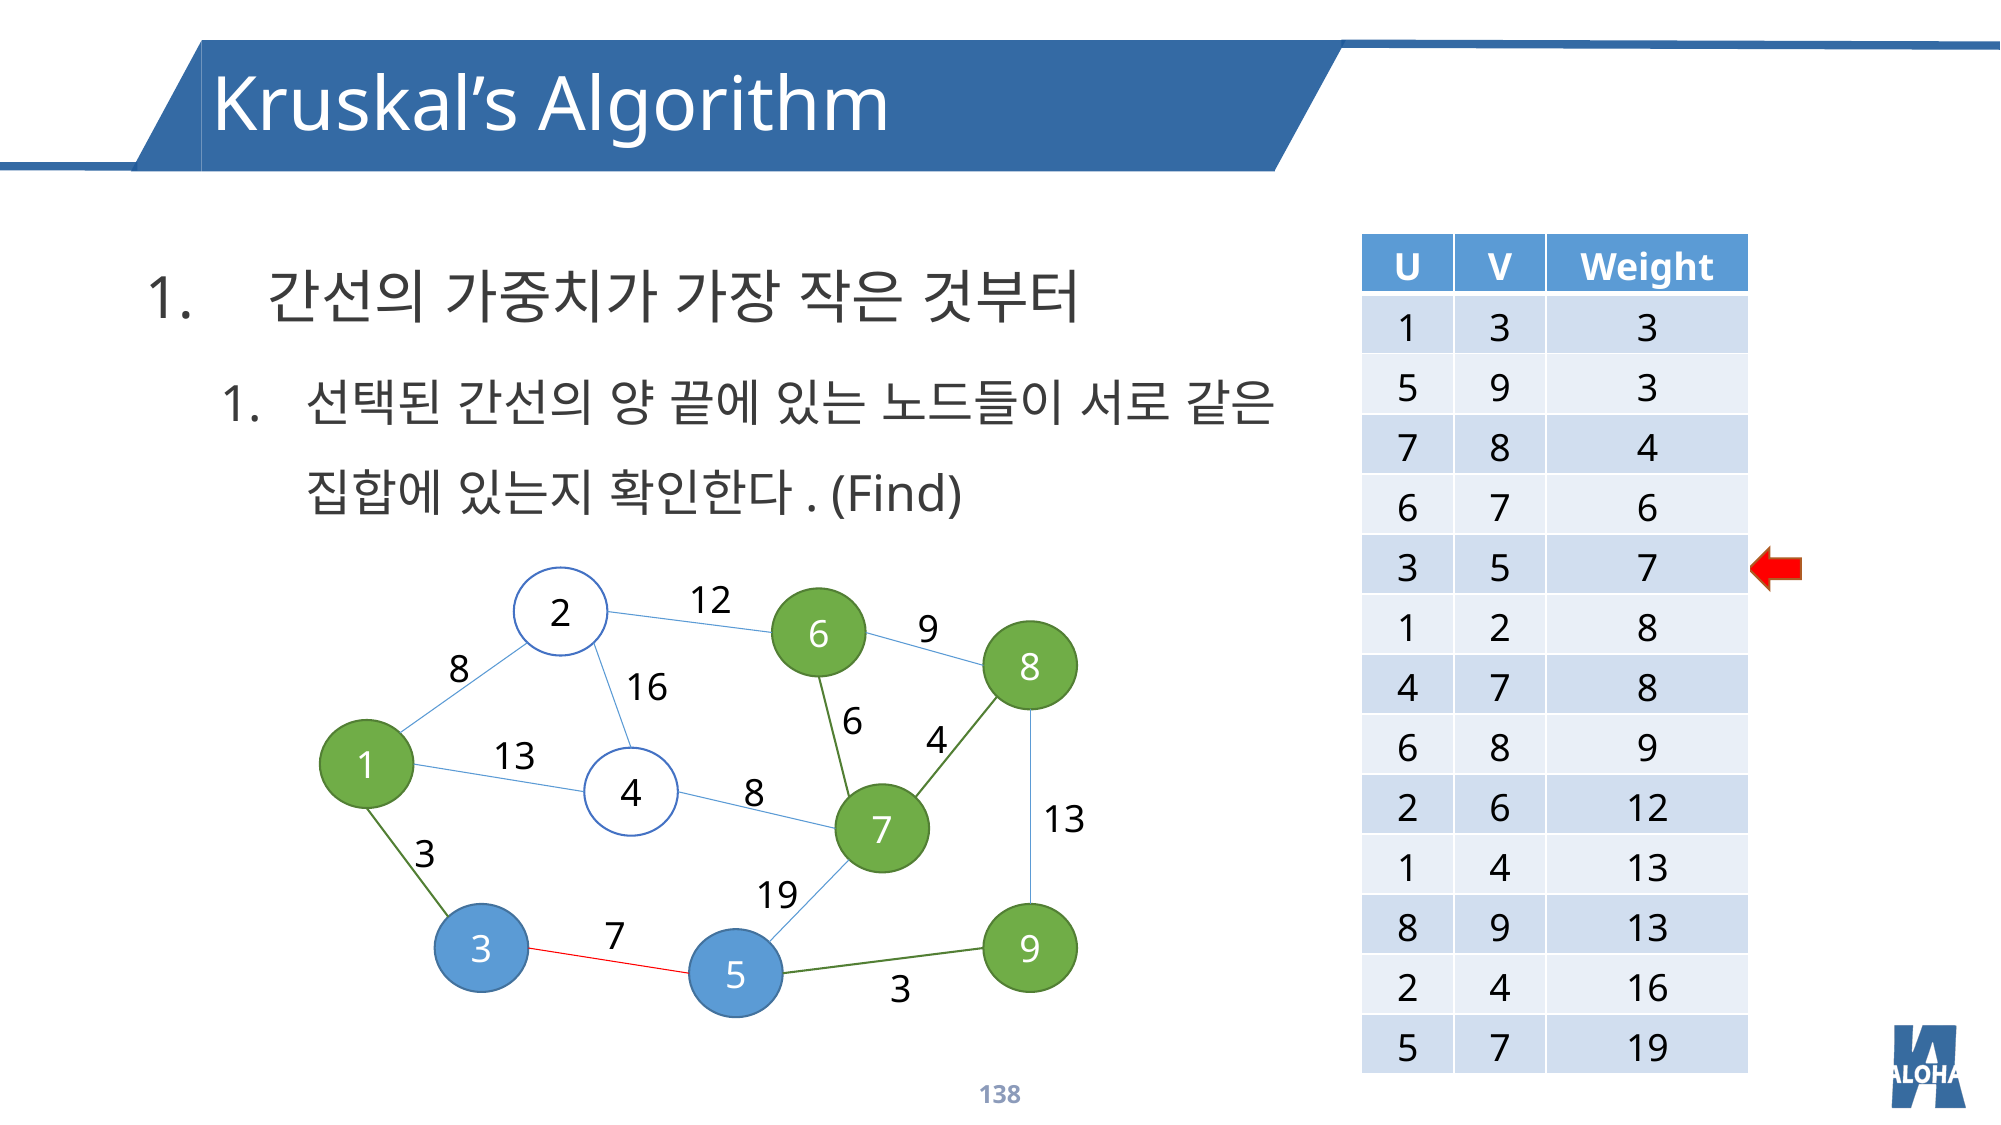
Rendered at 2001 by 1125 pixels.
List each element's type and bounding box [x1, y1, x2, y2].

table_cell [1455, 895, 1545, 953]
table_cell [1455, 655, 1545, 713]
table_cell [1455, 415, 1545, 473]
text_box [319, 567, 1099, 1018]
table_cell [1547, 475, 1748, 533]
list [130, 218, 1854, 1061]
text_box [1750, 545, 1802, 593]
table_cell [1547, 655, 1748, 713]
table_cell [1362, 415, 1453, 473]
table_cell [1547, 535, 1748, 593]
table_cell [1362, 955, 1453, 1013]
table_header [1362, 234, 1453, 291]
table_cell [1362, 775, 1453, 833]
table_cell [1362, 535, 1453, 593]
table_cell [1547, 835, 1748, 893]
table_cell [1455, 475, 1545, 533]
table_header [1455, 234, 1545, 291]
table_cell [1547, 354, 1748, 413]
table_cell [1362, 895, 1453, 953]
table_cell [1547, 955, 1748, 1013]
table_cell [1455, 715, 1545, 773]
picture [1853, 1006, 2000, 1125]
table_cell [1455, 835, 1545, 893]
table_cell [1455, 296, 1545, 353]
table_cell [1362, 475, 1453, 533]
table_cell [1362, 655, 1453, 713]
table_cell [1547, 595, 1748, 653]
table_cell [1362, 835, 1453, 893]
table_cell [1362, 1015, 1453, 1073]
table_cell [1455, 595, 1545, 653]
table_cell [1547, 1015, 1748, 1073]
table_cell [1455, 955, 1545, 1013]
list [196, 45, 1270, 168]
table_cell [1547, 415, 1748, 473]
slide_number [774, 1065, 1225, 1125]
table_header [1547, 234, 1748, 291]
table_cell [1455, 1015, 1545, 1073]
table_cell [1455, 354, 1545, 413]
table_cell [1547, 296, 1748, 353]
table_cell [1362, 354, 1453, 413]
table_cell [1362, 296, 1453, 353]
table_cell [1362, 595, 1453, 653]
table_cell [1455, 775, 1545, 833]
table_cell [1547, 775, 1748, 833]
table_cell [1362, 715, 1453, 773]
table_cell [1547, 715, 1748, 773]
table_cell [1547, 895, 1748, 953]
table_cell [1455, 535, 1545, 593]
